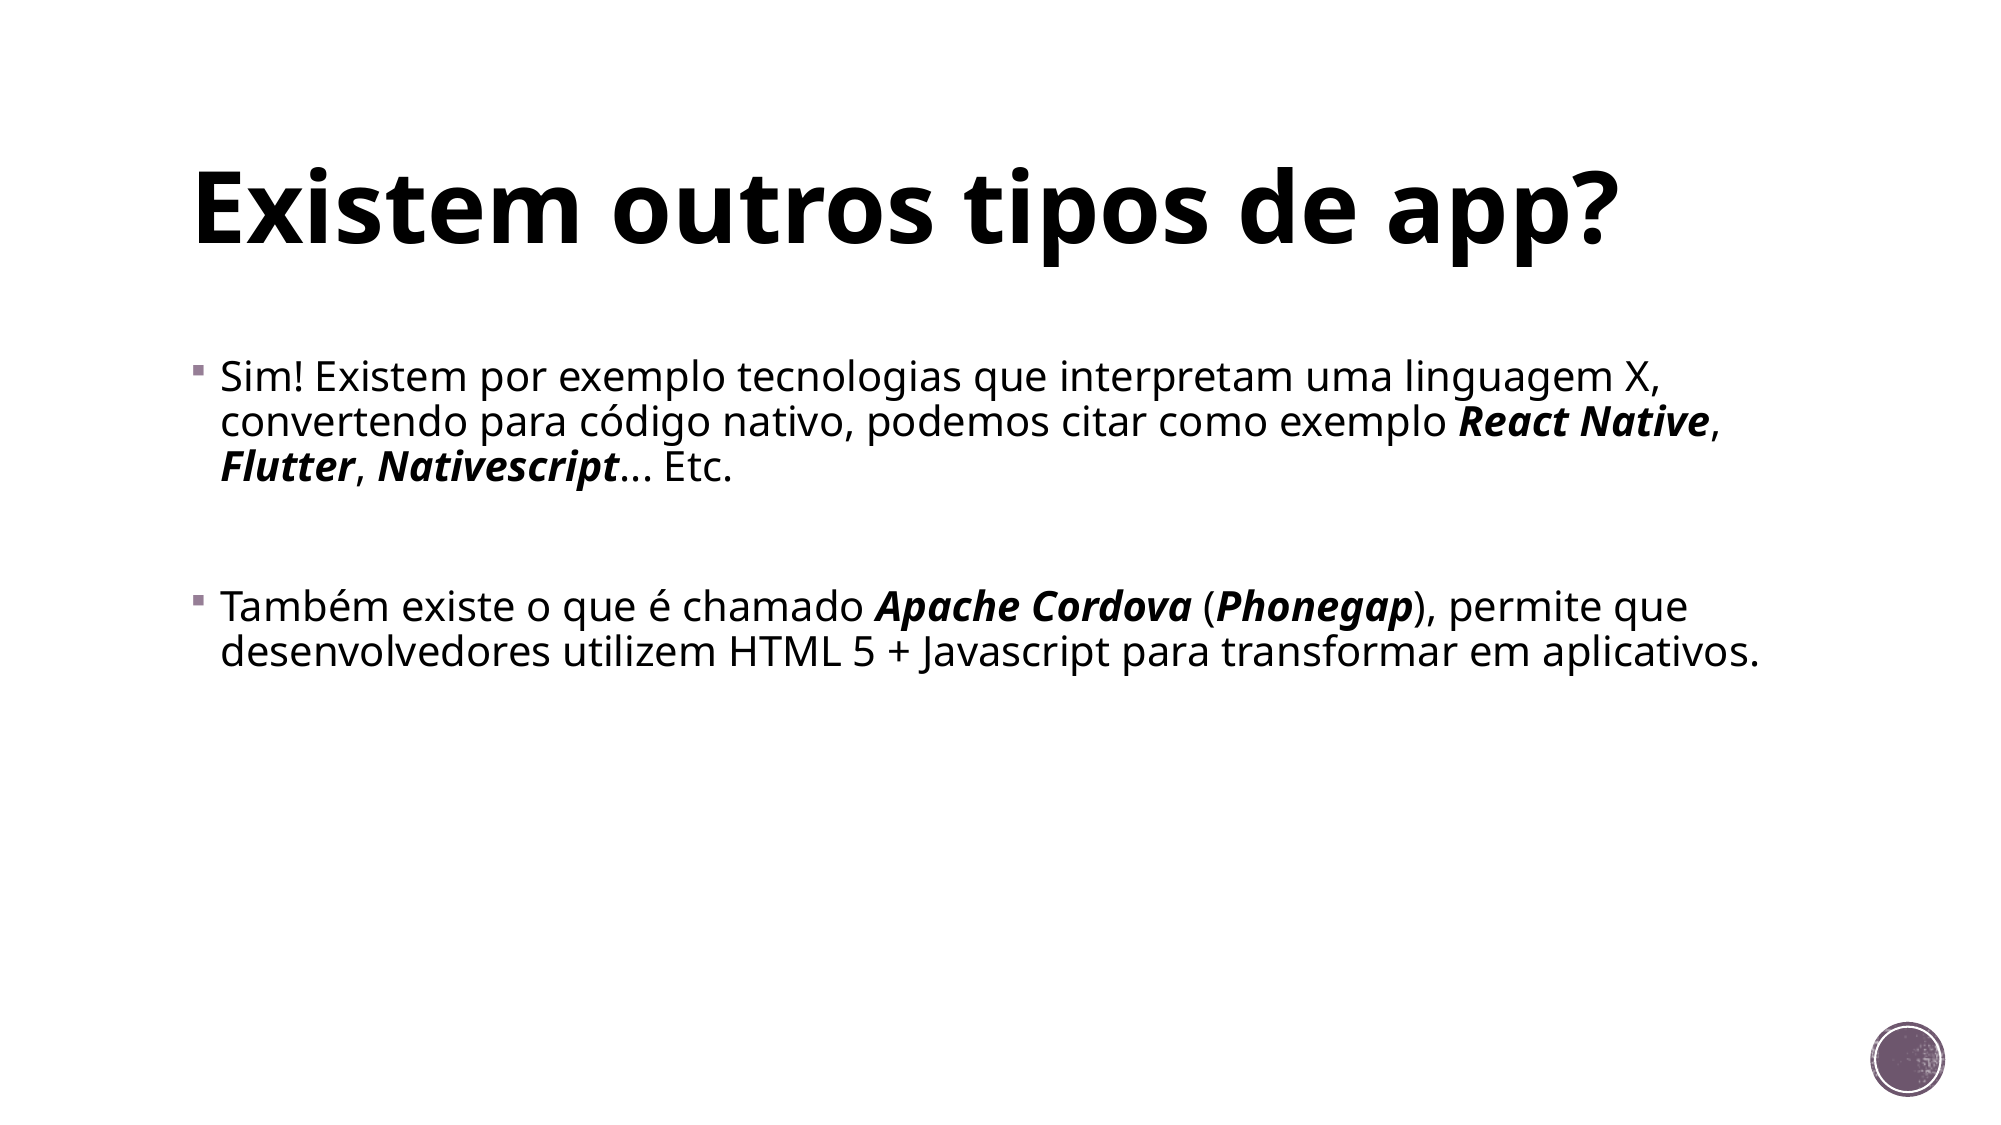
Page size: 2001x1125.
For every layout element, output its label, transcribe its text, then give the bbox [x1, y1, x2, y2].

list Sim! Existem por exemplo tecnologias que interpretam uma linguagem X, convertendo para código nativo, podemos citar como exemplo React Native, Flutter, Nativescript... Etc. Também existe o que é chamado Apache Cordova (Phonegap), permite que desenvolvedores utilizem HTML 5 + Javascript para transformar em aplicativos. [175, 348, 1826, 1013]
title Existem outros tipos de app? [175, 79, 1826, 344]
